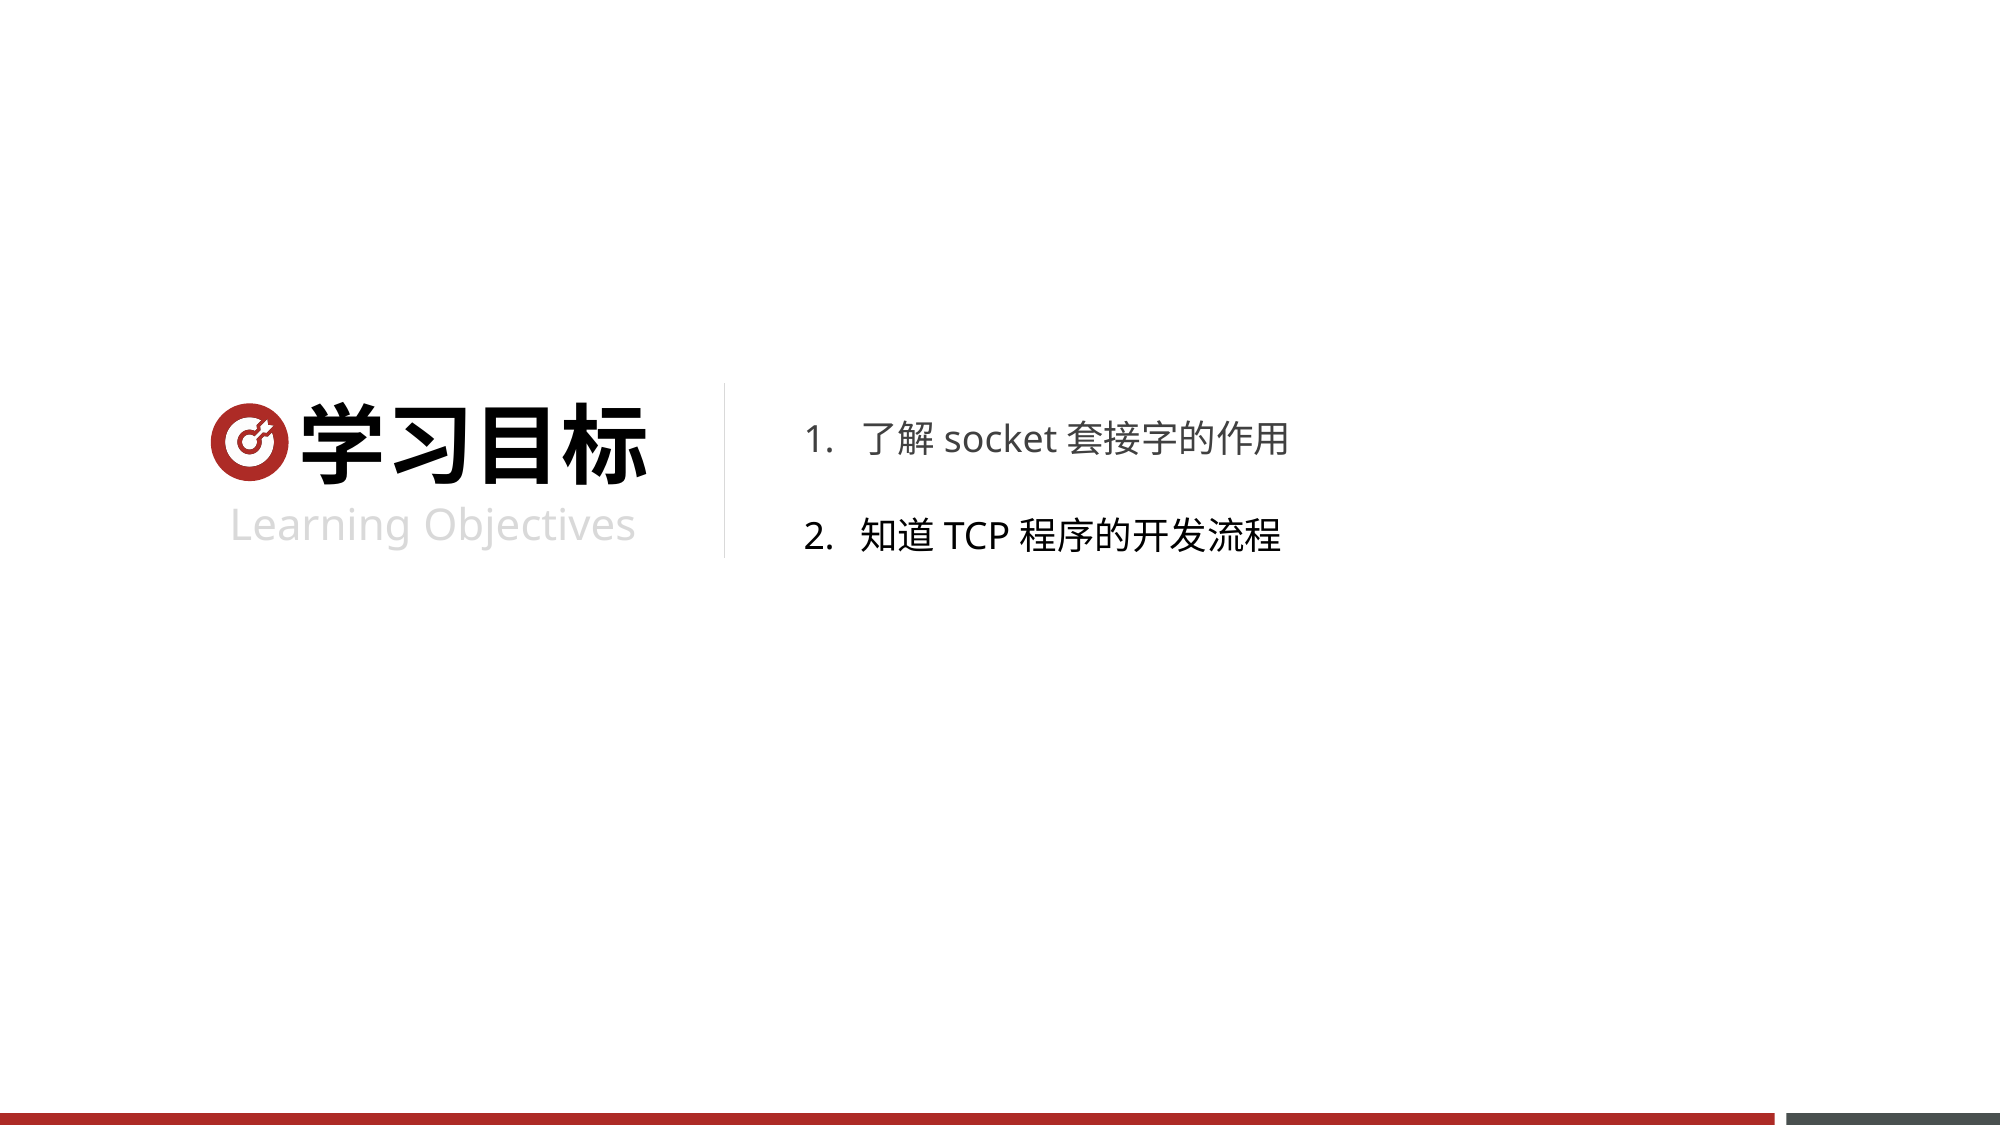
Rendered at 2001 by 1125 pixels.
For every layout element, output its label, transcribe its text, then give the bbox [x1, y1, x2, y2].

list 了解socket套接字的作用 知道TCP程序的开发流程 [789, 258, 1823, 669]
picture [216, 408, 283, 476]
